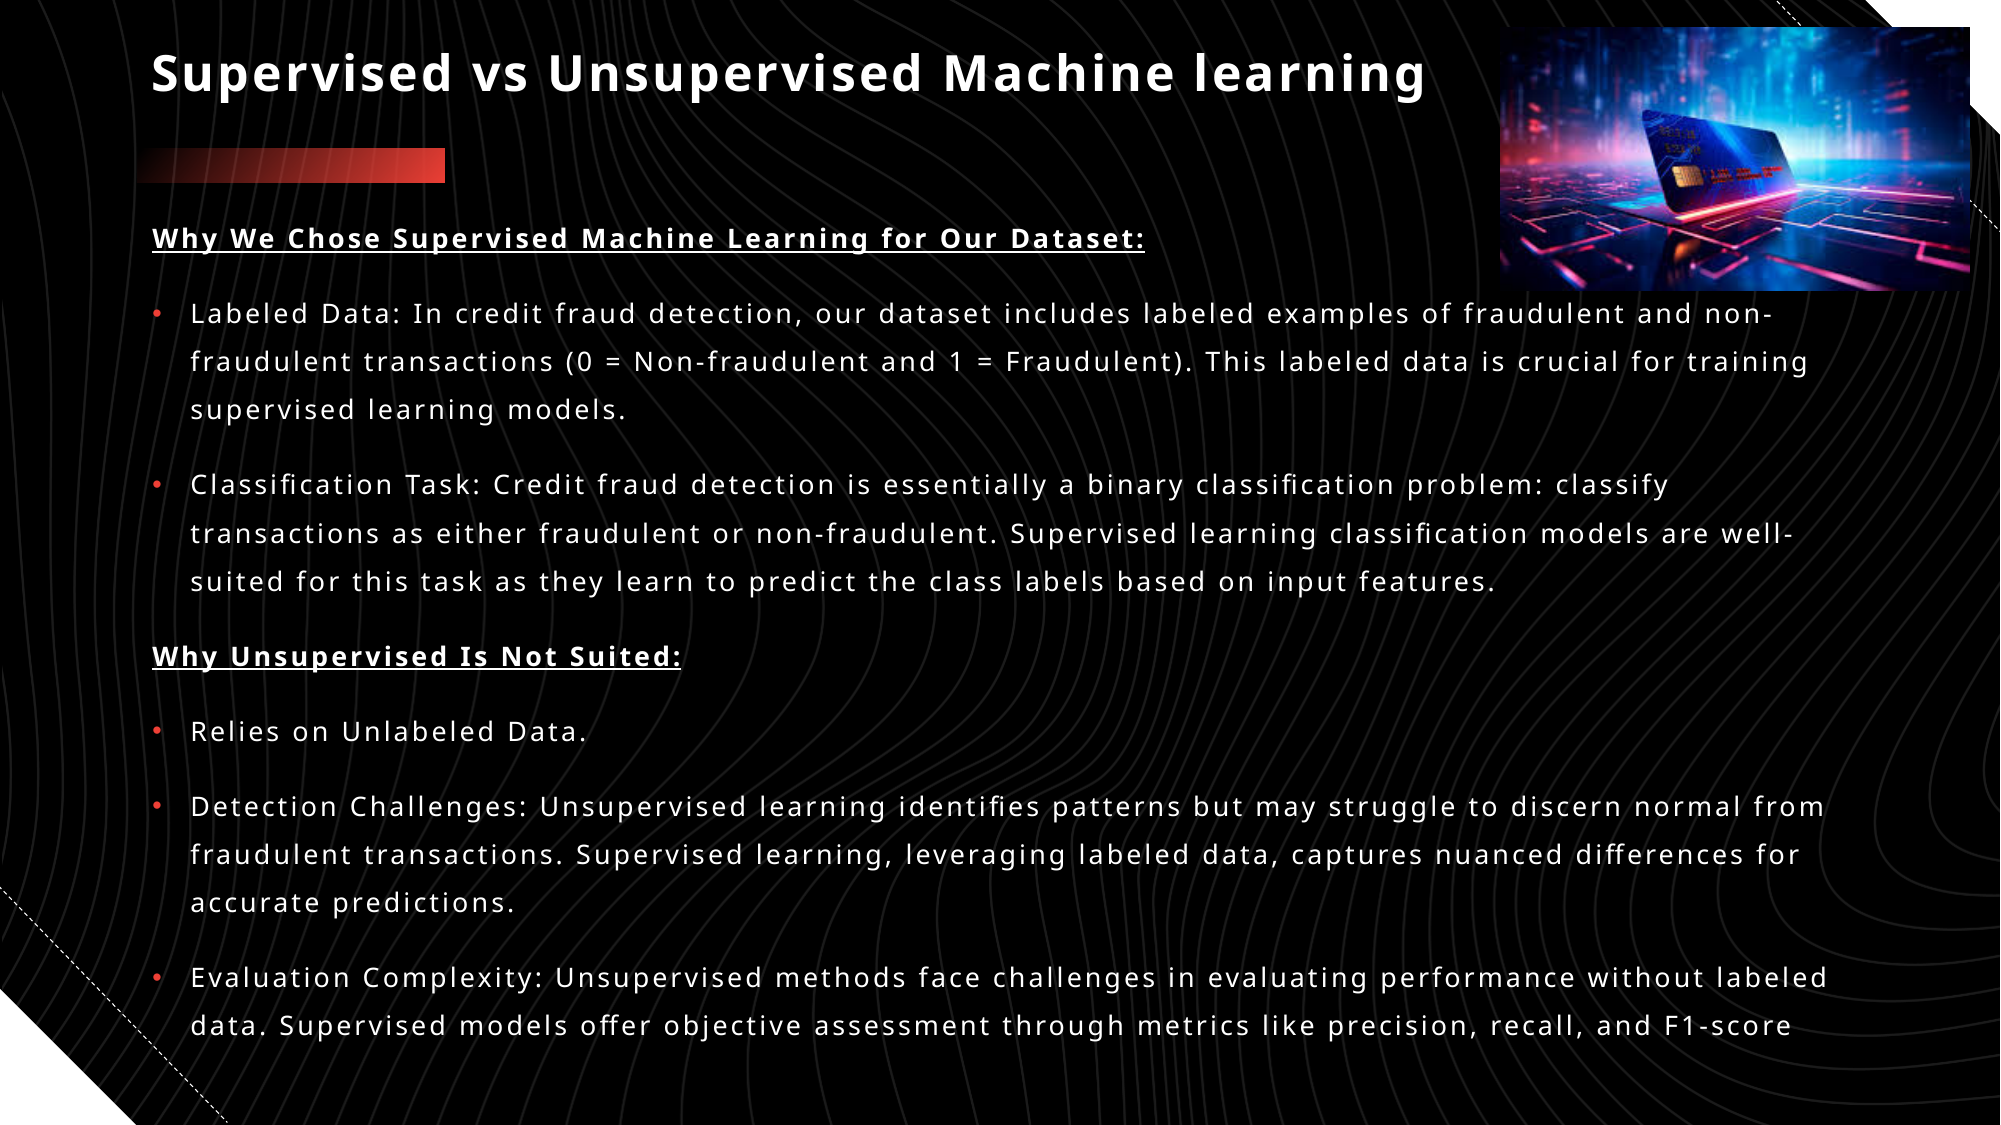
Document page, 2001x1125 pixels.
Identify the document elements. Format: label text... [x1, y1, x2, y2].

picture [1774, 72, 1783, 95]
picture [1500, 27, 1970, 291]
title Supervised vs Unsupervised Machine learning [136, 27, 1500, 124]
list Why We Chose Supervised Machine Learning for Our Dataset: Labeled Data: In credit fraud detection, our dataset includes labeled examples of fraudulent and non-fraudulent transactions (0 = Non-fraudulent and 1 = Fraudulent). This labeled data is crucial for training supervised learning models. Classification Task: Credit fraud detection is essentially a binary classification problem: classify transactions as either fraudulent or non-fraudulent. Supervised learning classification models are well-suited for this task as they learn to predict the class labels based on input features. Why Unsupervised Is Not Suited: Relies on Unlabeled Data. Detection Challenges: Unsupervised learning identifies patterns but may struggle to discern normal from fraudulent transactions. Supervised learning, leveraging labeled data, captures nuanced differences for accurate predictions. Evaluation Complexity: Unsupervised methods face challenges in evaluating performance without labeled data. Supervised models offer objective assessment through metrics like precision, recall, and F1-score [137, 198, 1879, 1068]
